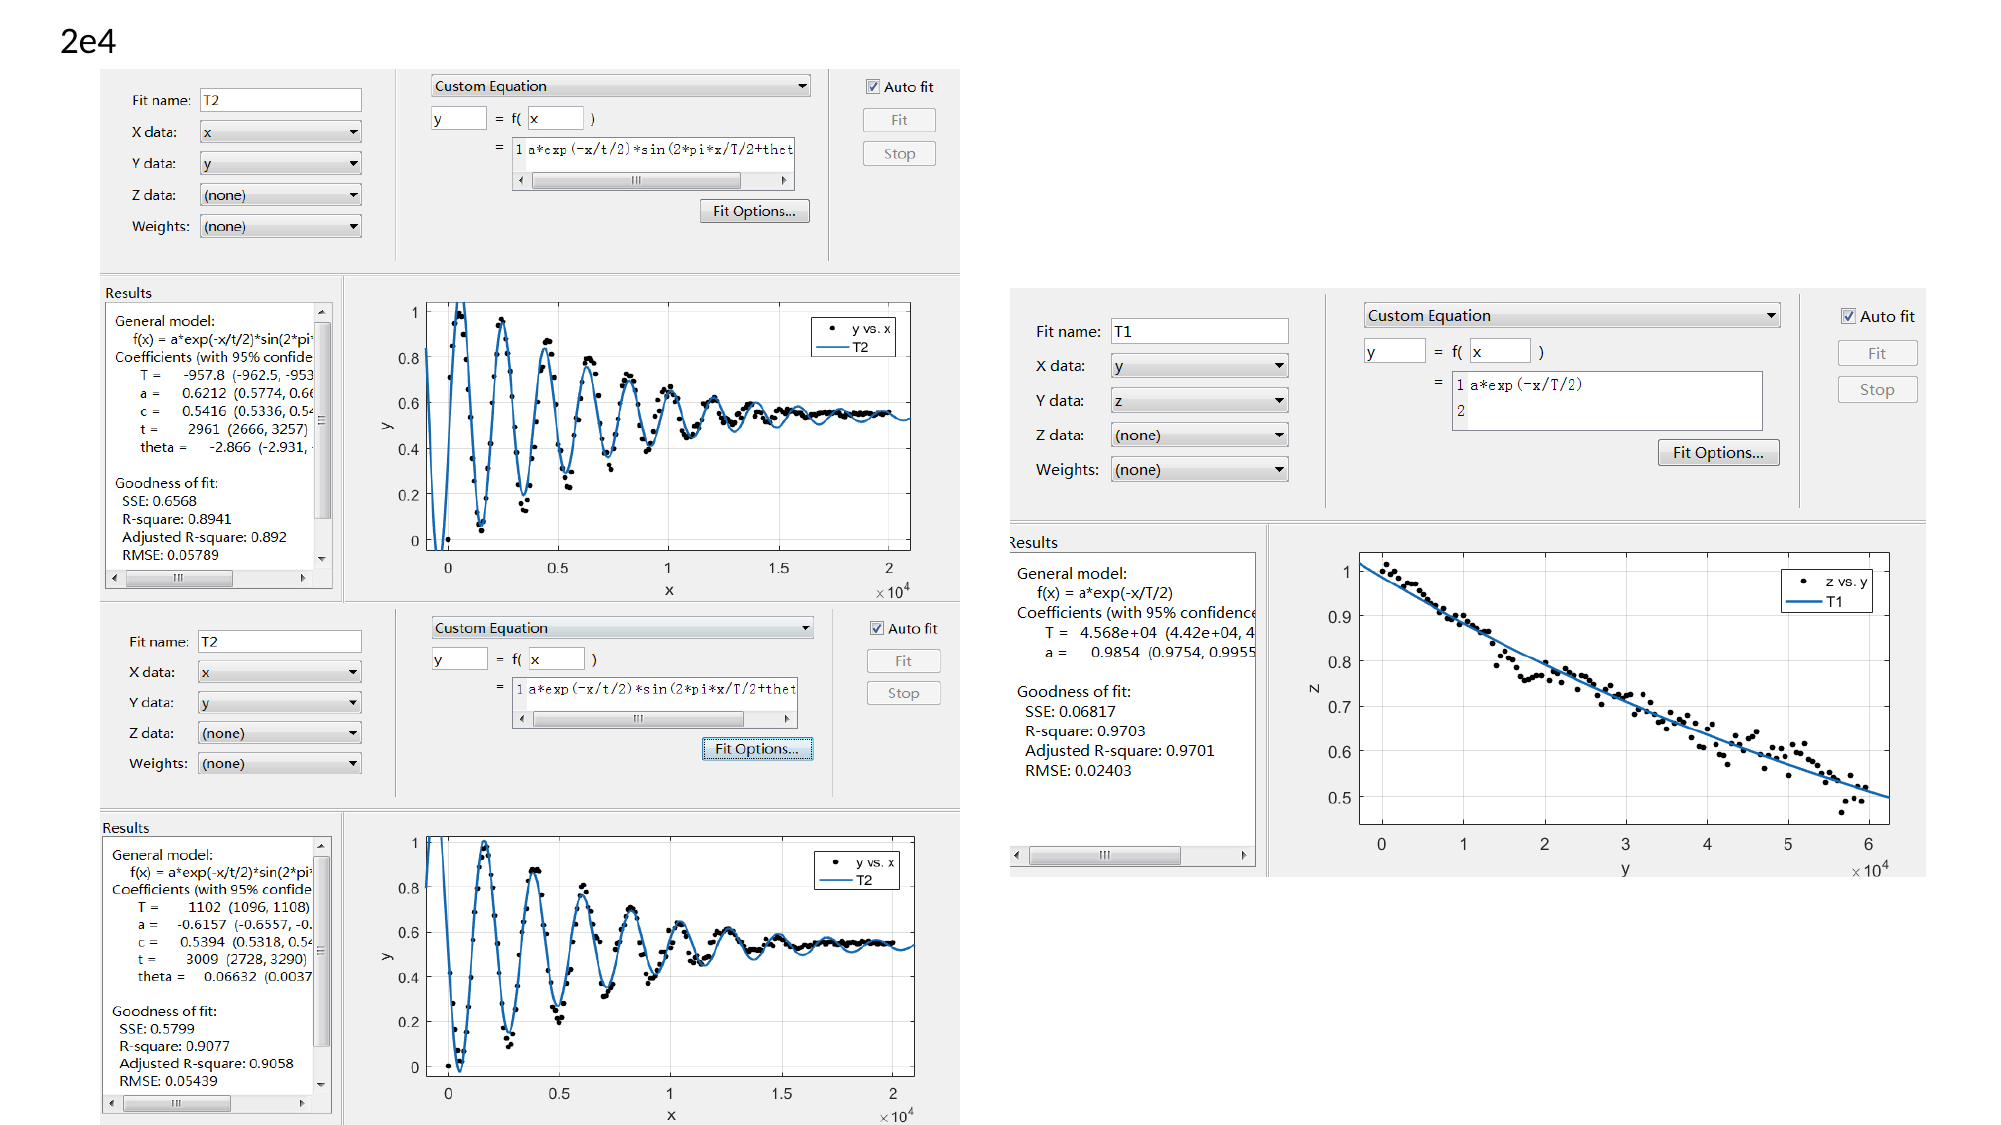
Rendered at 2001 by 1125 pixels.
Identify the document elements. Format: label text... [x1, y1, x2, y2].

picture [1010, 288, 1926, 877]
picture [100, 69, 960, 1125]
text_box 2e4 [45, 8, 188, 69]
